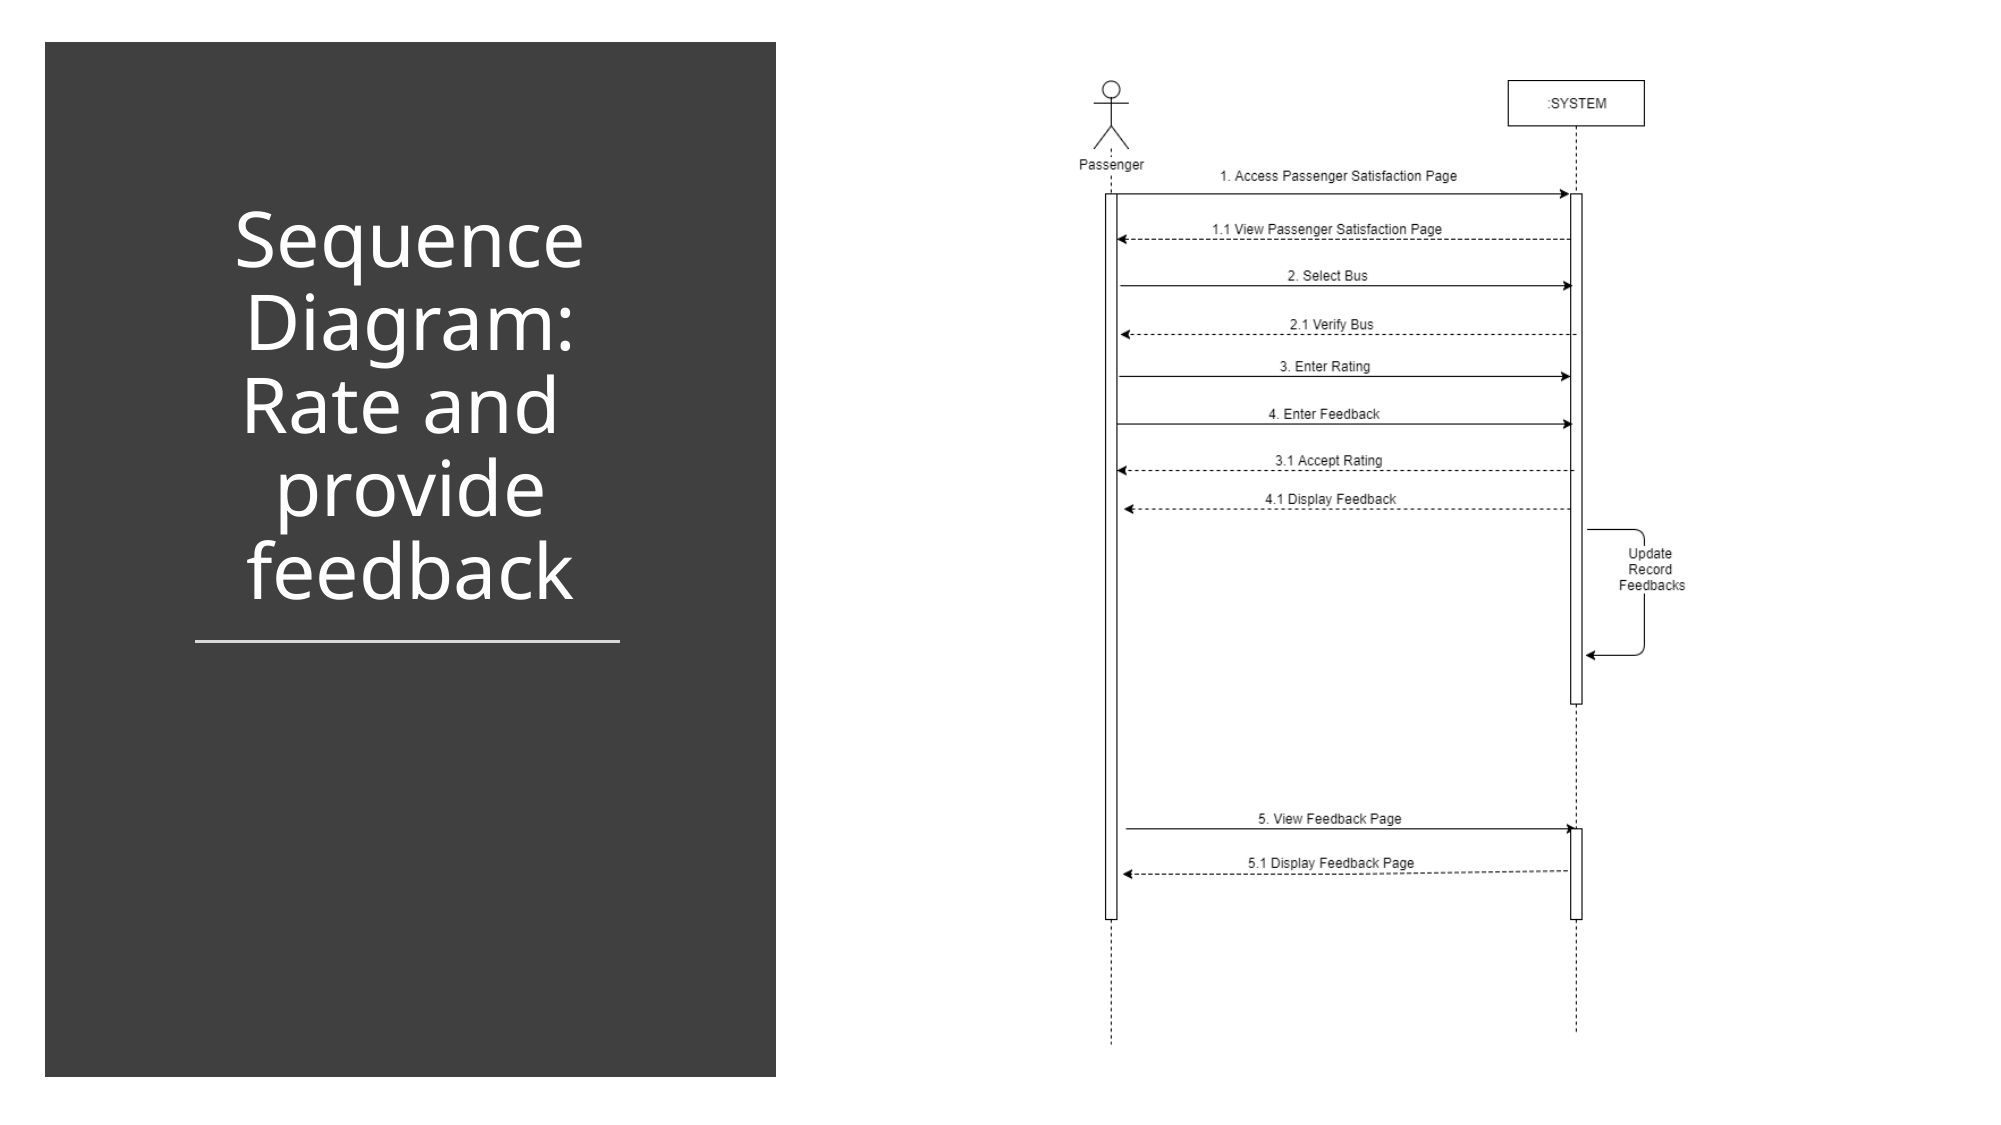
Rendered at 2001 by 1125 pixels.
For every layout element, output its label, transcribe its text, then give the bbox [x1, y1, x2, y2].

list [1079, 80, 1687, 1046]
title Sequence Diagram: Rate and provide feedback [110, 149, 711, 624]
text_box [54, 52, 767, 1067]
